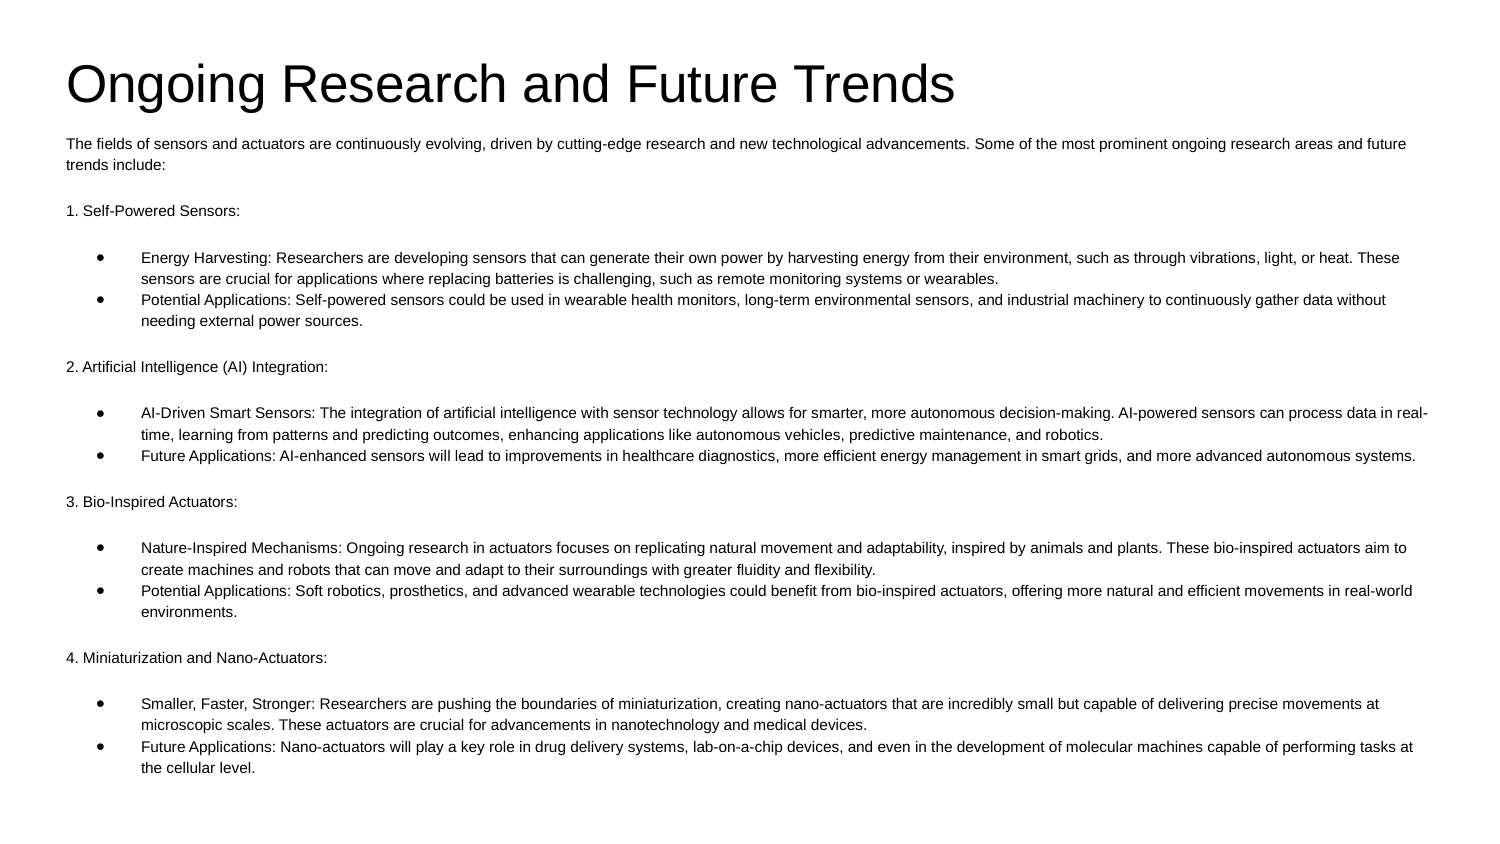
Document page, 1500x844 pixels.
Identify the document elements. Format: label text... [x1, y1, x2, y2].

list The fields of sensors and actuators are continuously evolving, driven by cutting-edge research and new technological advancements. Some of the most prominent ongoing research areas and future trends include: 1. Self-Powered Sensors: Energy Harvesting: Researchers are developing sensors that can generate their own power by harvesting energy from their environment, such as through vibrations, light, or heat. These sensors are crucial for applications where replacing batteries is challenging, such as remote monitoring systems or wearables. Potential Applications: Self-powered sensors could be used in wearable health monitors, long-term environmental sensors, and industrial machinery to continuously gather data without needing external power sources. 2. Artificial Intelligence (AI) Integration: AI-Driven Smart Sensors: The integration of artificial intelligence with sensor technology allows for smarter, more autonomous decision-making. AI-powered sensors can process data in real-time, learning from patterns and predicting outcomes, enhancing applications like autonomous vehicles, predictive maintenance, and robotics. Future Applications: AI-enhanced sensors will lead to improvements in healthcare diagnostics, more efficient energy management in smart grids, and more advanced autonomous systems. 3. Bio-Inspired Actuators: Nature-Inspired Mechanisms: Ongoing research in actuators focuses on replicating natural movement and adaptability, inspired by animals and plants. These bio-inspired actuators aim to create machines and robots that can move and adapt to their surroundings with greater fluidity and flexibility. Potential Applications: Soft robotics, prosthetics, and advanced wearable technologies could benefit from bio-inspired actuators, offering more natural and efficient movements in real-world environments. 4. Miniaturization and Nano-Actuators: Smaller, Faster, Stronger: Researchers are pushing the boundaries of miniaturization, creating nano-actuators that are incredibly small but capable of delivering precise movements at microscopic scales. These actuators are crucial for advancements in nanotechnology and medical devices. Future Applications: Nano-actuators will play a key role in drug delivery systems, lab-on-a-chip devices, and even in the development of molecular machines capable of performing tasks at the cellular level. [51, 116, 1449, 644]
title Ongoing Research and Future Trends [51, 34, 1449, 116]
